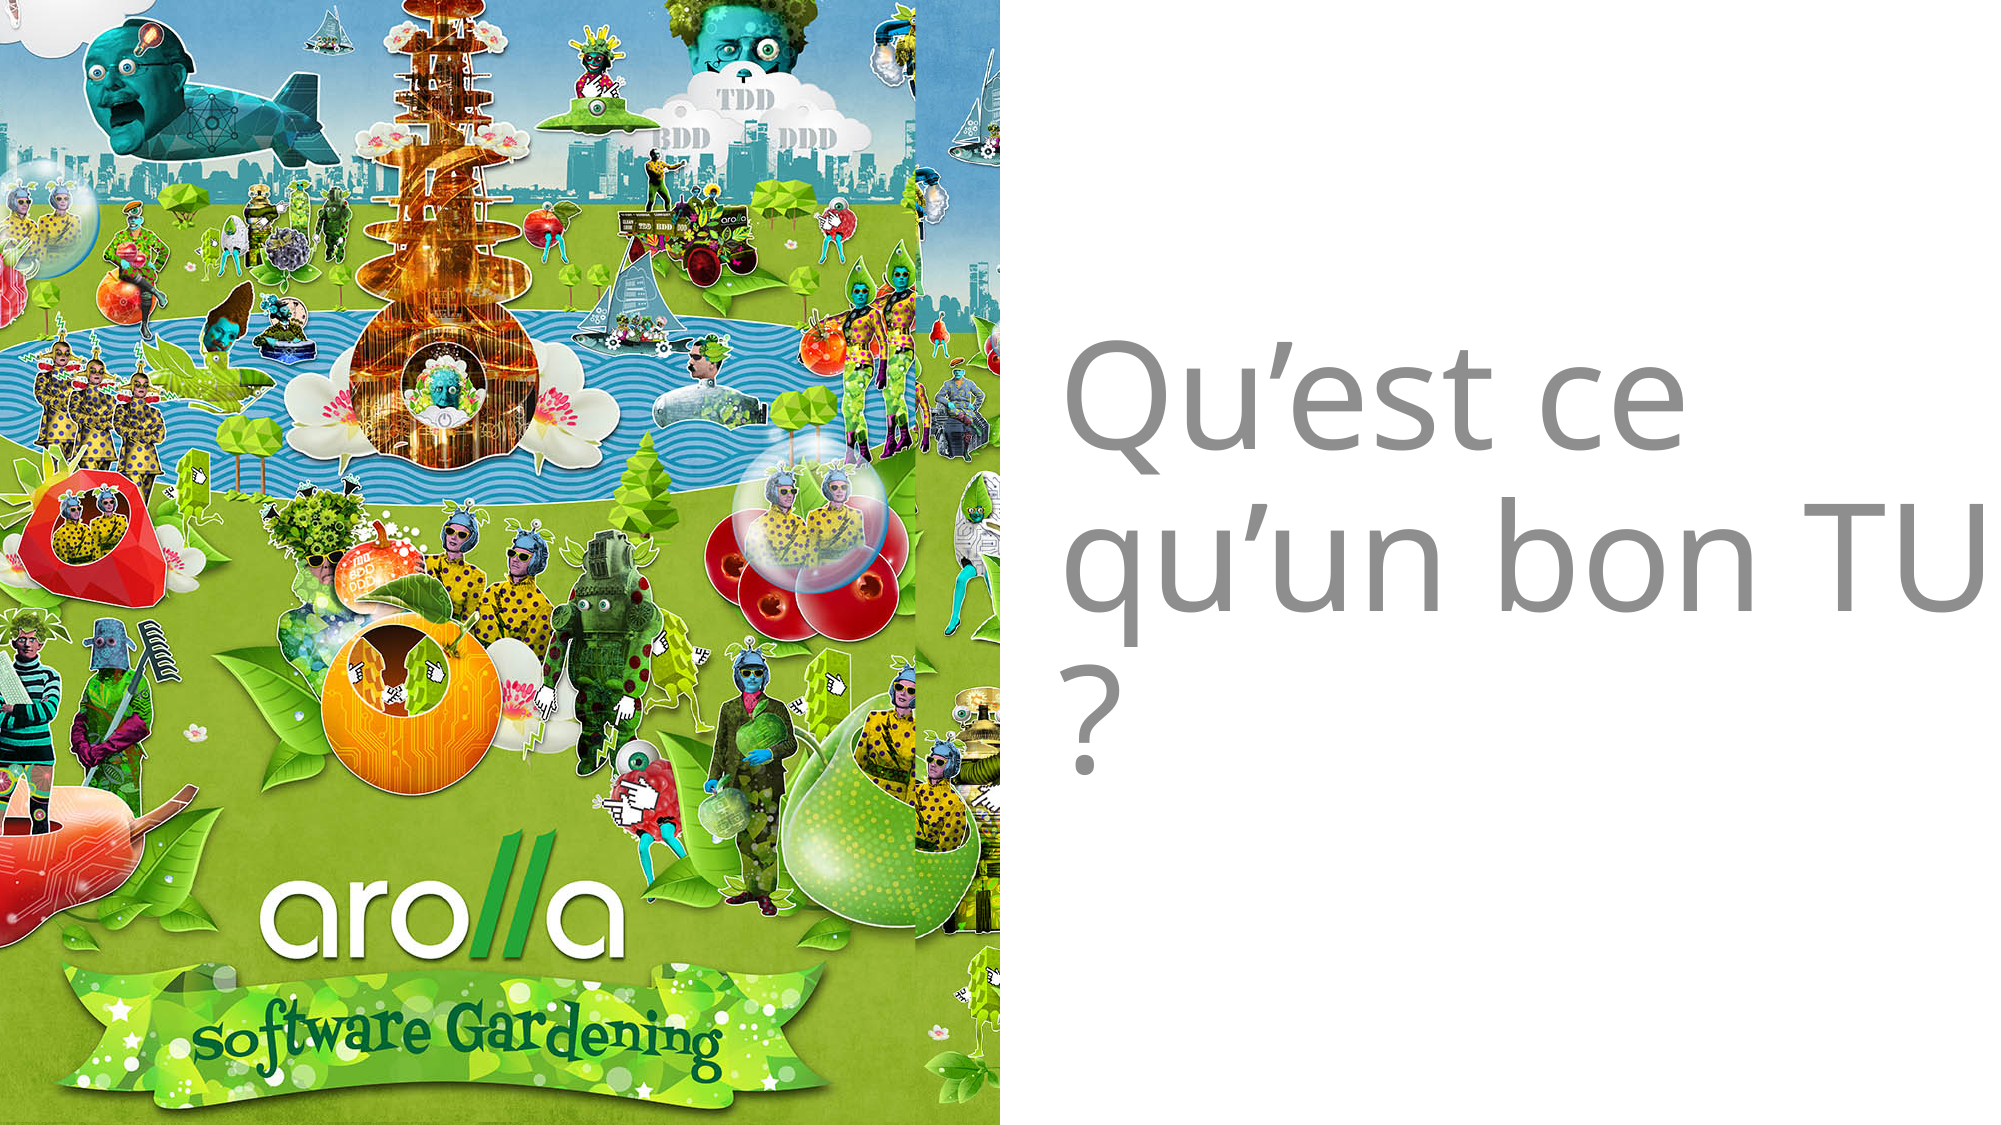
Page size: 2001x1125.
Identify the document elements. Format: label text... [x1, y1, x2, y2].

picture [0, 0, 1000, 1125]
title Qu’est ce qu’un bon TU ? [1043, 490, 2000, 635]
